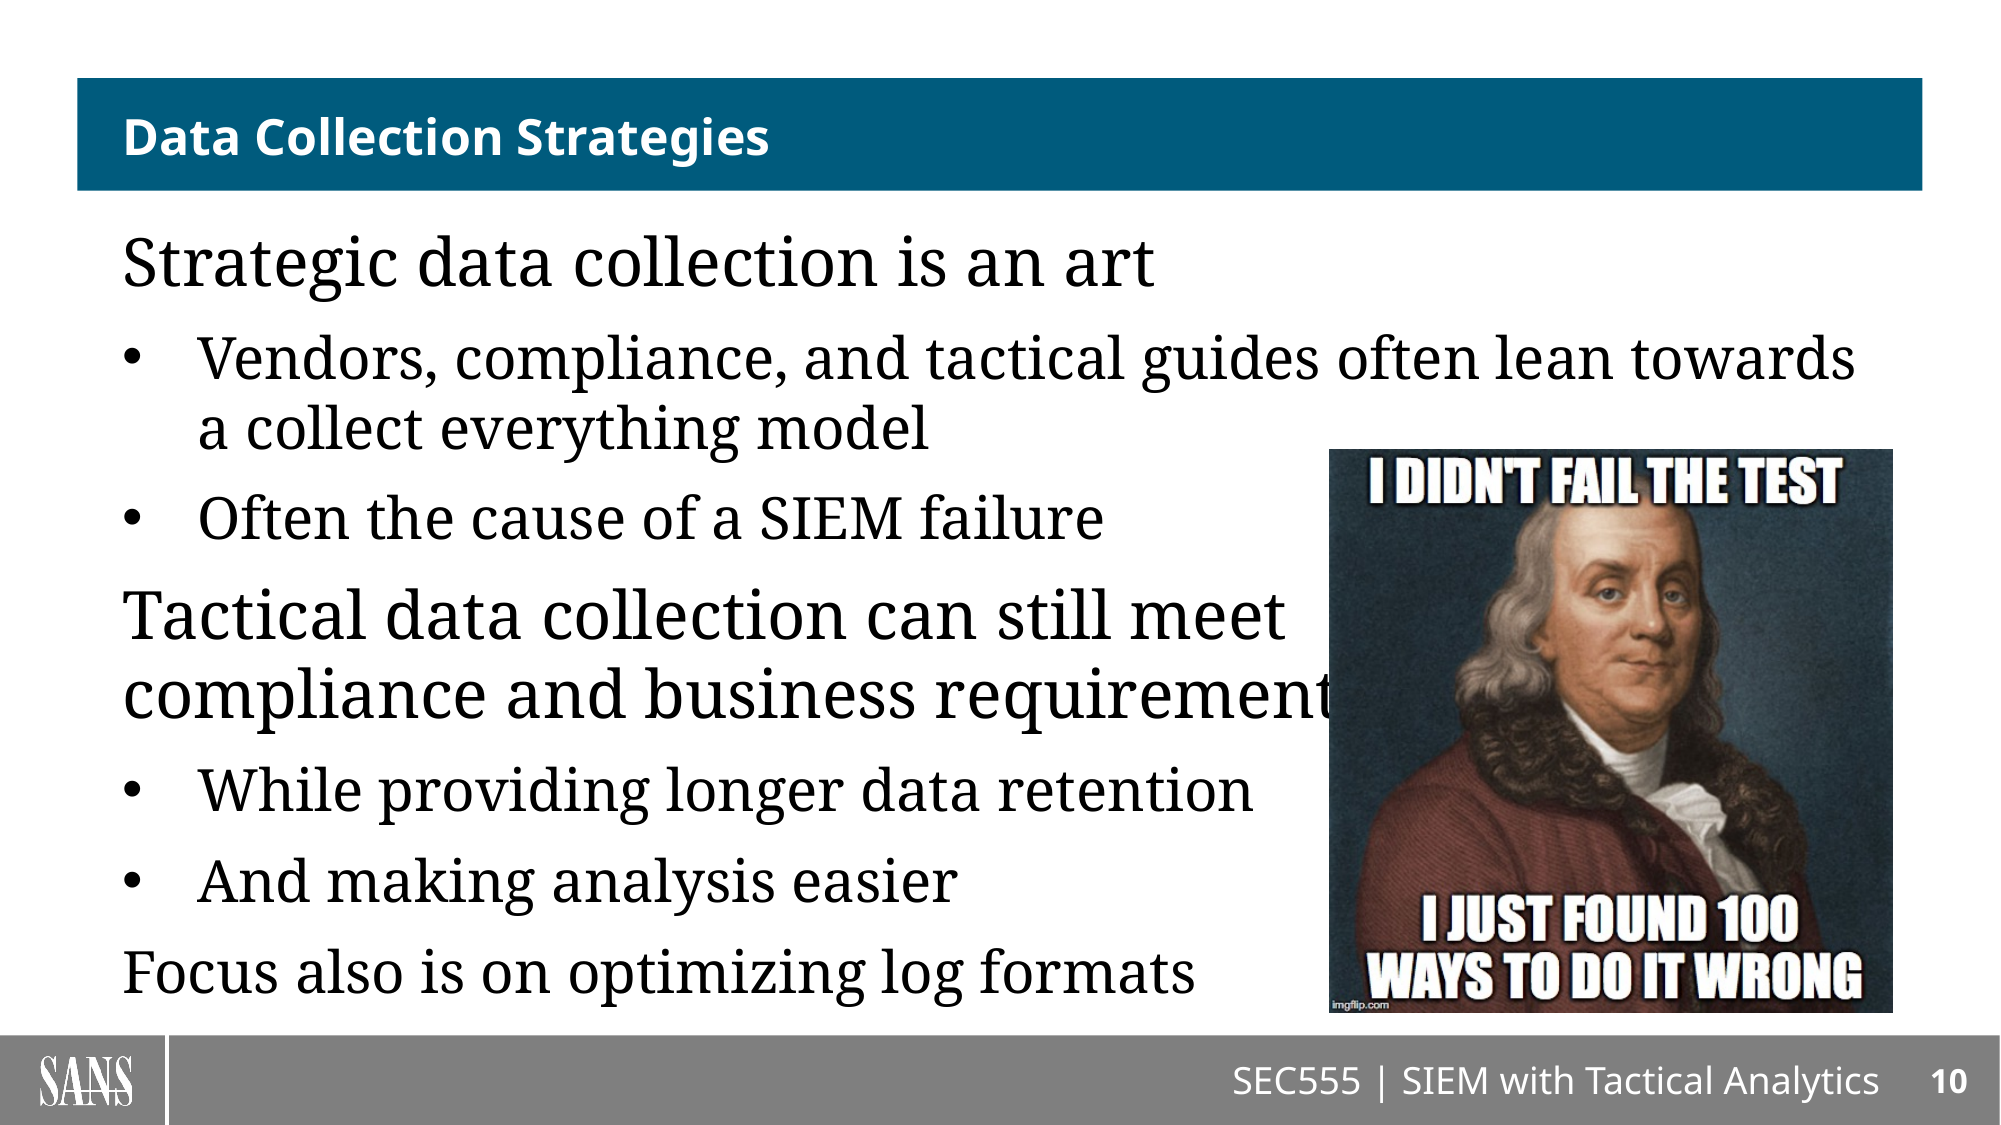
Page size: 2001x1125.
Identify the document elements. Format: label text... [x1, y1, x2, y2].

list Strategic data collection is an art Vendors, compliance, and tactical guides often lean towards a collect everything model Often the cause of a SIEM failure Tactical data collection can still meet compliance and business requirements While providing longer data retention And making analysis easier Focus also is on optimizing log formats [107, 212, 1893, 1013]
picture [1329, 449, 1893, 1013]
title Data Collection Strategies [107, 78, 1893, 191]
